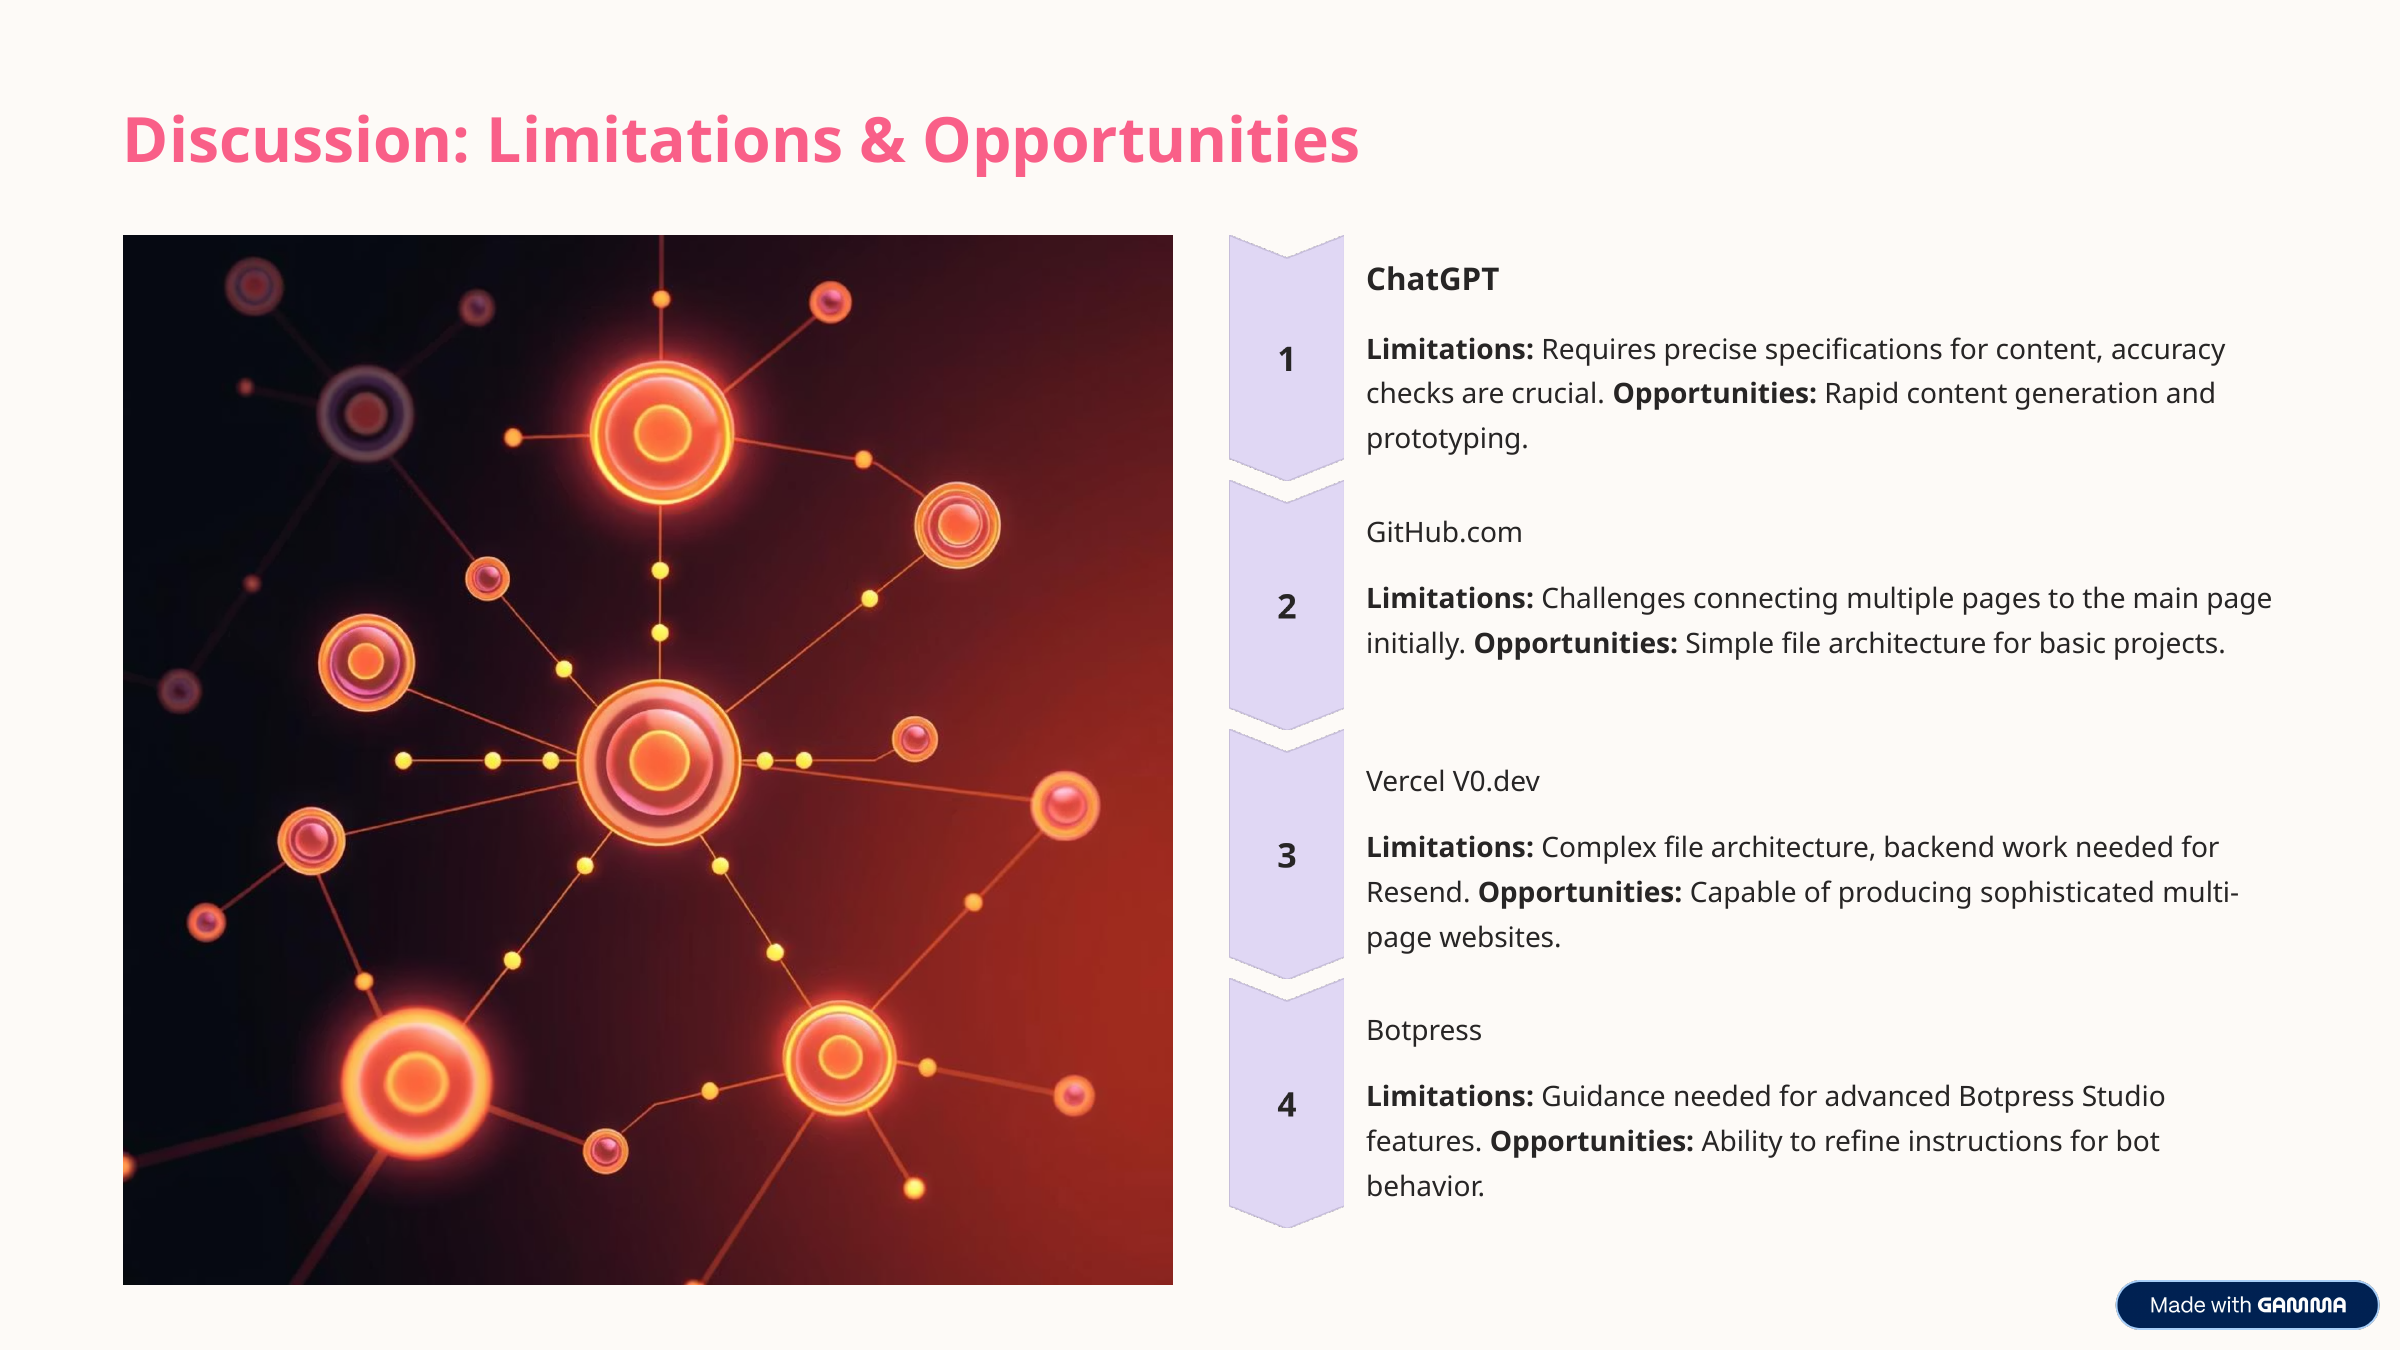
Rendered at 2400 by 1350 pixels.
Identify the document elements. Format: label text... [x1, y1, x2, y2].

text_box Limitations: Challenges connecting multiple pages to the main page initially. Opportunities: Simple file architecture for basic projects. [1366, 569, 2279, 707]
text_box Discussion: Limitations & Opportunities [123, 96, 1289, 176]
text_box Vercel V0.dev [1366, 752, 2279, 798]
text_box GitHub.com [1366, 502, 2279, 549]
text_box ChatGPT [1366, 258, 1681, 298]
text_box Limitations: Requires precise specifications for content, accuracy checks are crucial. Opportunities: Rapid content generation and prototyping. [1366, 320, 2279, 458]
text_box Limitations: Guidance needed for advanced Botpress Studio features. Opportunities: Ability to refine instructions for bot behavior. [1366, 1067, 2279, 1205]
picture [122, 235, 1173, 1285]
text_box Limitations: Complex file architecture, backend work needed for Resend. Opportunities: Capable of producing sophisticated multi-page websites. [1366, 818, 2279, 956]
text_box Botpress [1366, 1001, 2279, 1047]
picture [1229, 235, 1344, 1228]
picture [2106, 1271, 2389, 1339]
